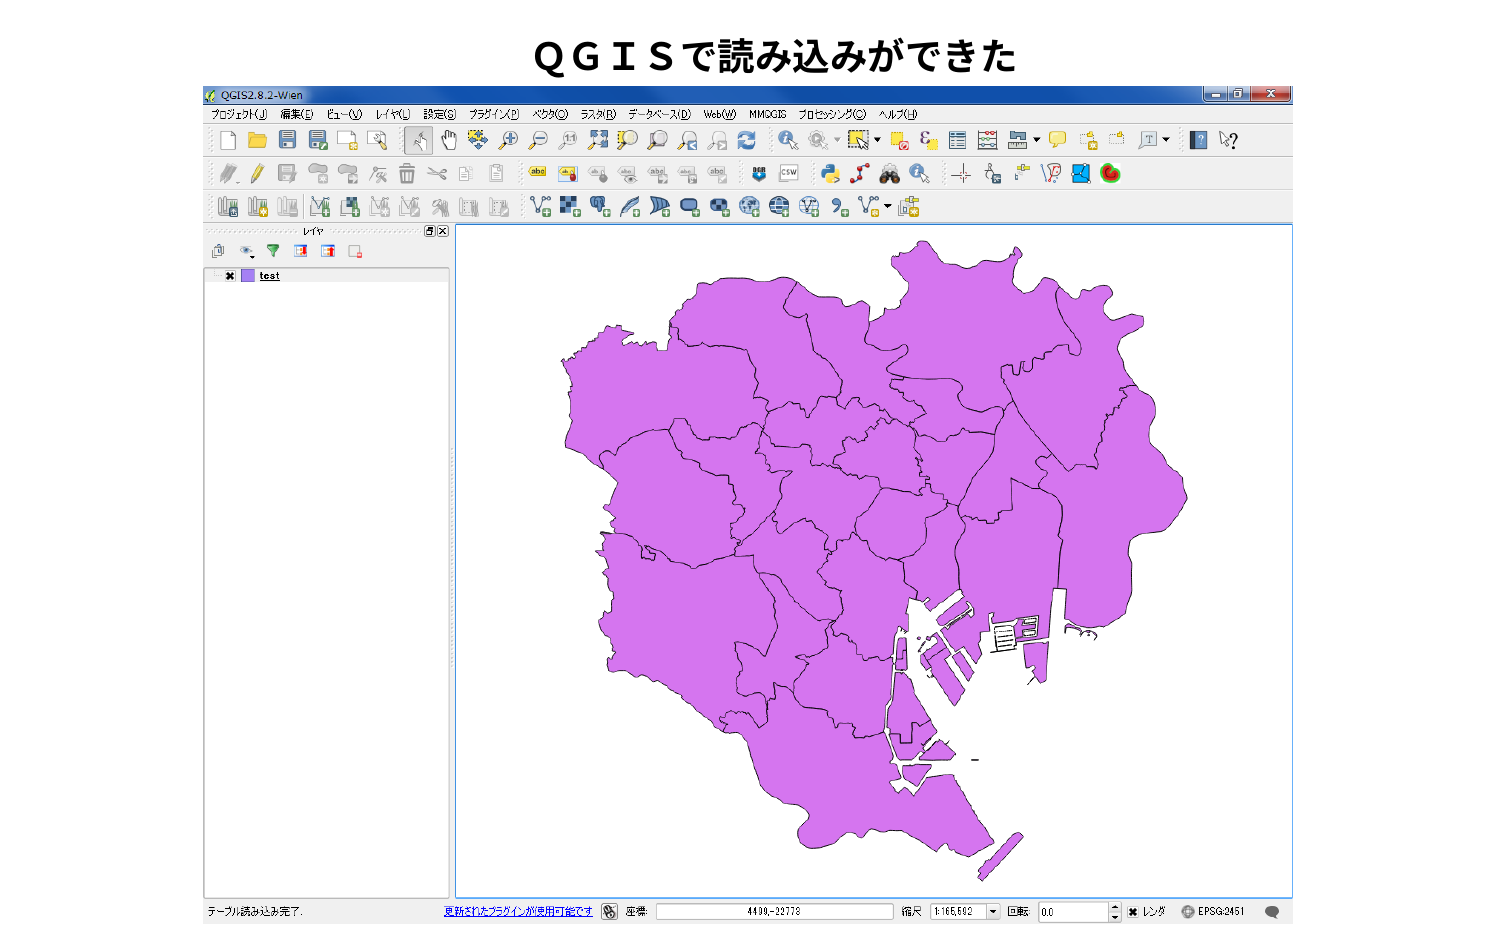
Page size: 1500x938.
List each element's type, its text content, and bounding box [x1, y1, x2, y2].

picture [203, 86, 1293, 924]
text_box ＱＧＩＳで読み込みができた [515, 25, 1033, 86]
